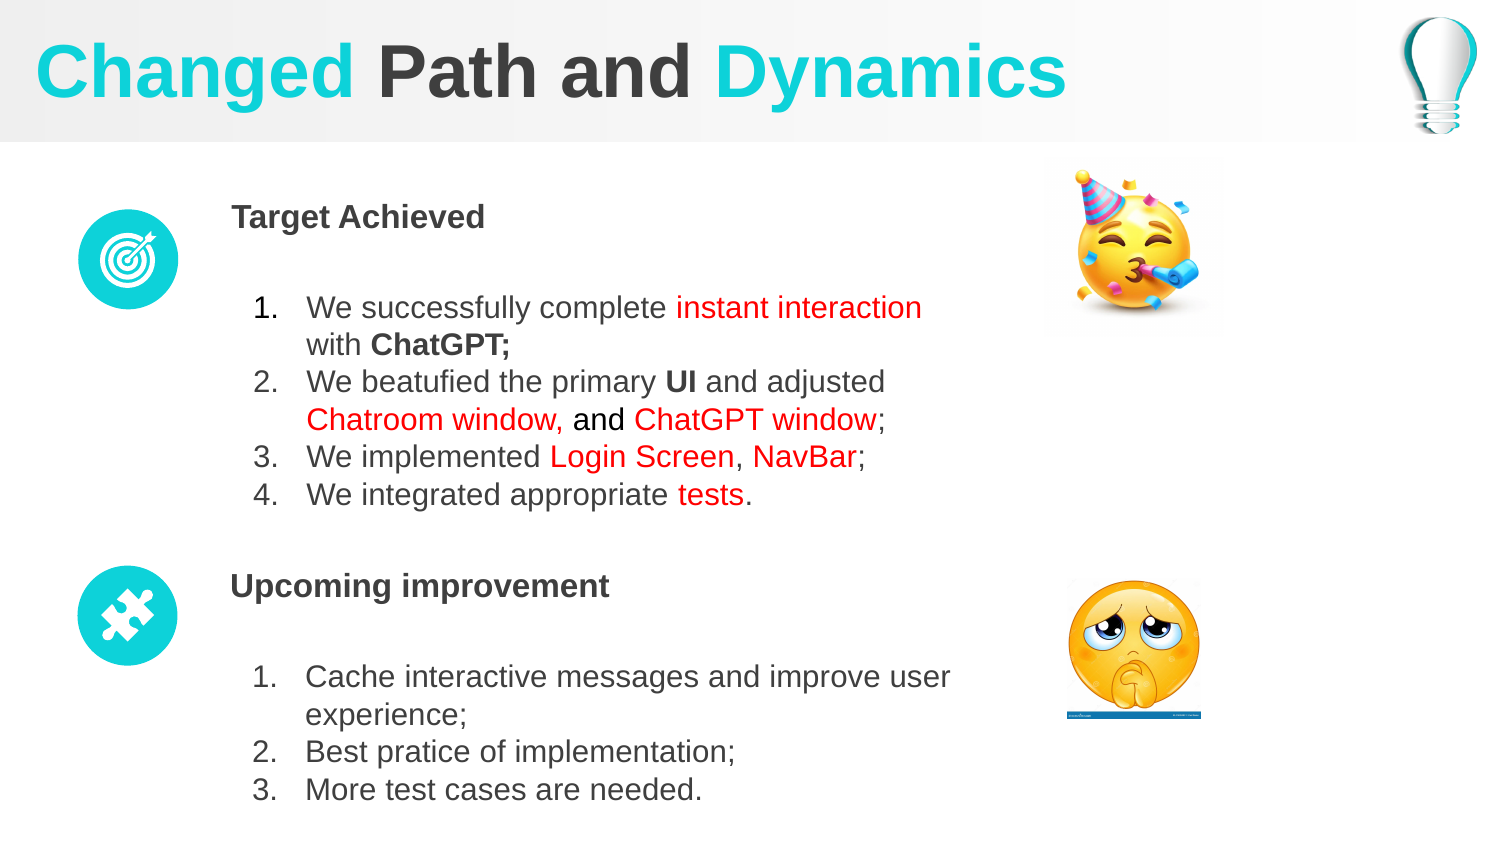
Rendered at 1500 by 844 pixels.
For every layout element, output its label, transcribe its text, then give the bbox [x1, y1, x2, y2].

picture [1067, 578, 1201, 719]
text_box [99, 230, 157, 288]
title Changed Path and Dynamics [0, 4, 1500, 132]
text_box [215, 187, 955, 522]
text_box [78, 209, 179, 310]
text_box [214, 556, 986, 816]
picture [1043, 156, 1225, 337]
text_box [77, 565, 178, 666]
text_box [101, 588, 155, 642]
picture [1189, 714, 1201, 719]
